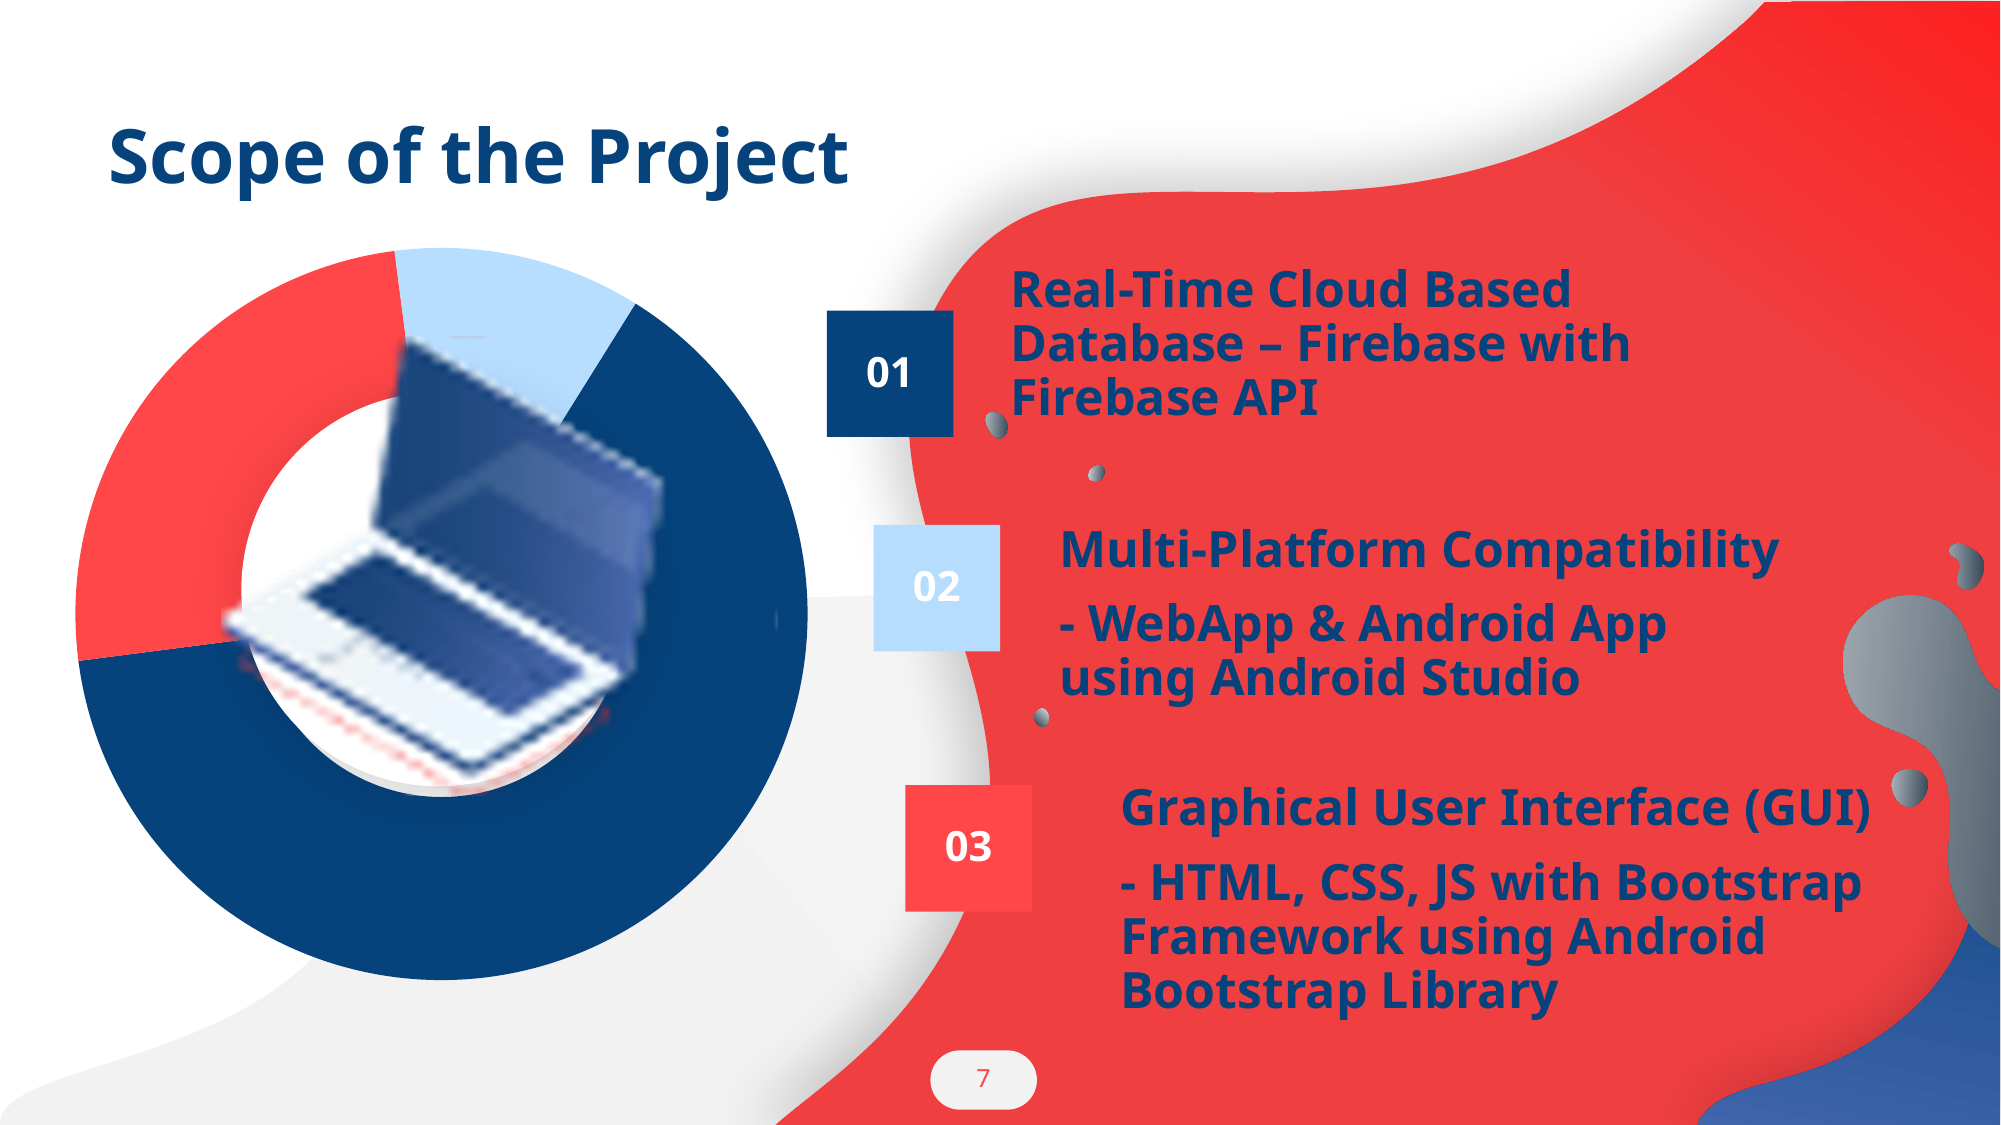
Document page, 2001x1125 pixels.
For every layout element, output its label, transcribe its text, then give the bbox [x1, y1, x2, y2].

list 02 [905, 524, 1001, 652]
list 03 [905, 784, 1033, 913]
picture [221, 336, 778, 796]
slide_number 7 [930, 1050, 1037, 1110]
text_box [0, 232, 905, 996]
list Real-Time Cloud Based Database – Firebase with Firebase API [995, 247, 1832, 427]
title Scope of the Project [93, 103, 1180, 216]
list 01 [905, 309, 954, 438]
list Graphical User Interface (GUI) - HTML, CSS, JS with Bootstrap Framework using Android Bootstrap Library [1105, 766, 1935, 1020]
list Multi-Platform Compatibility - WebApp & Android App using Android Studio [1044, 507, 1832, 707]
